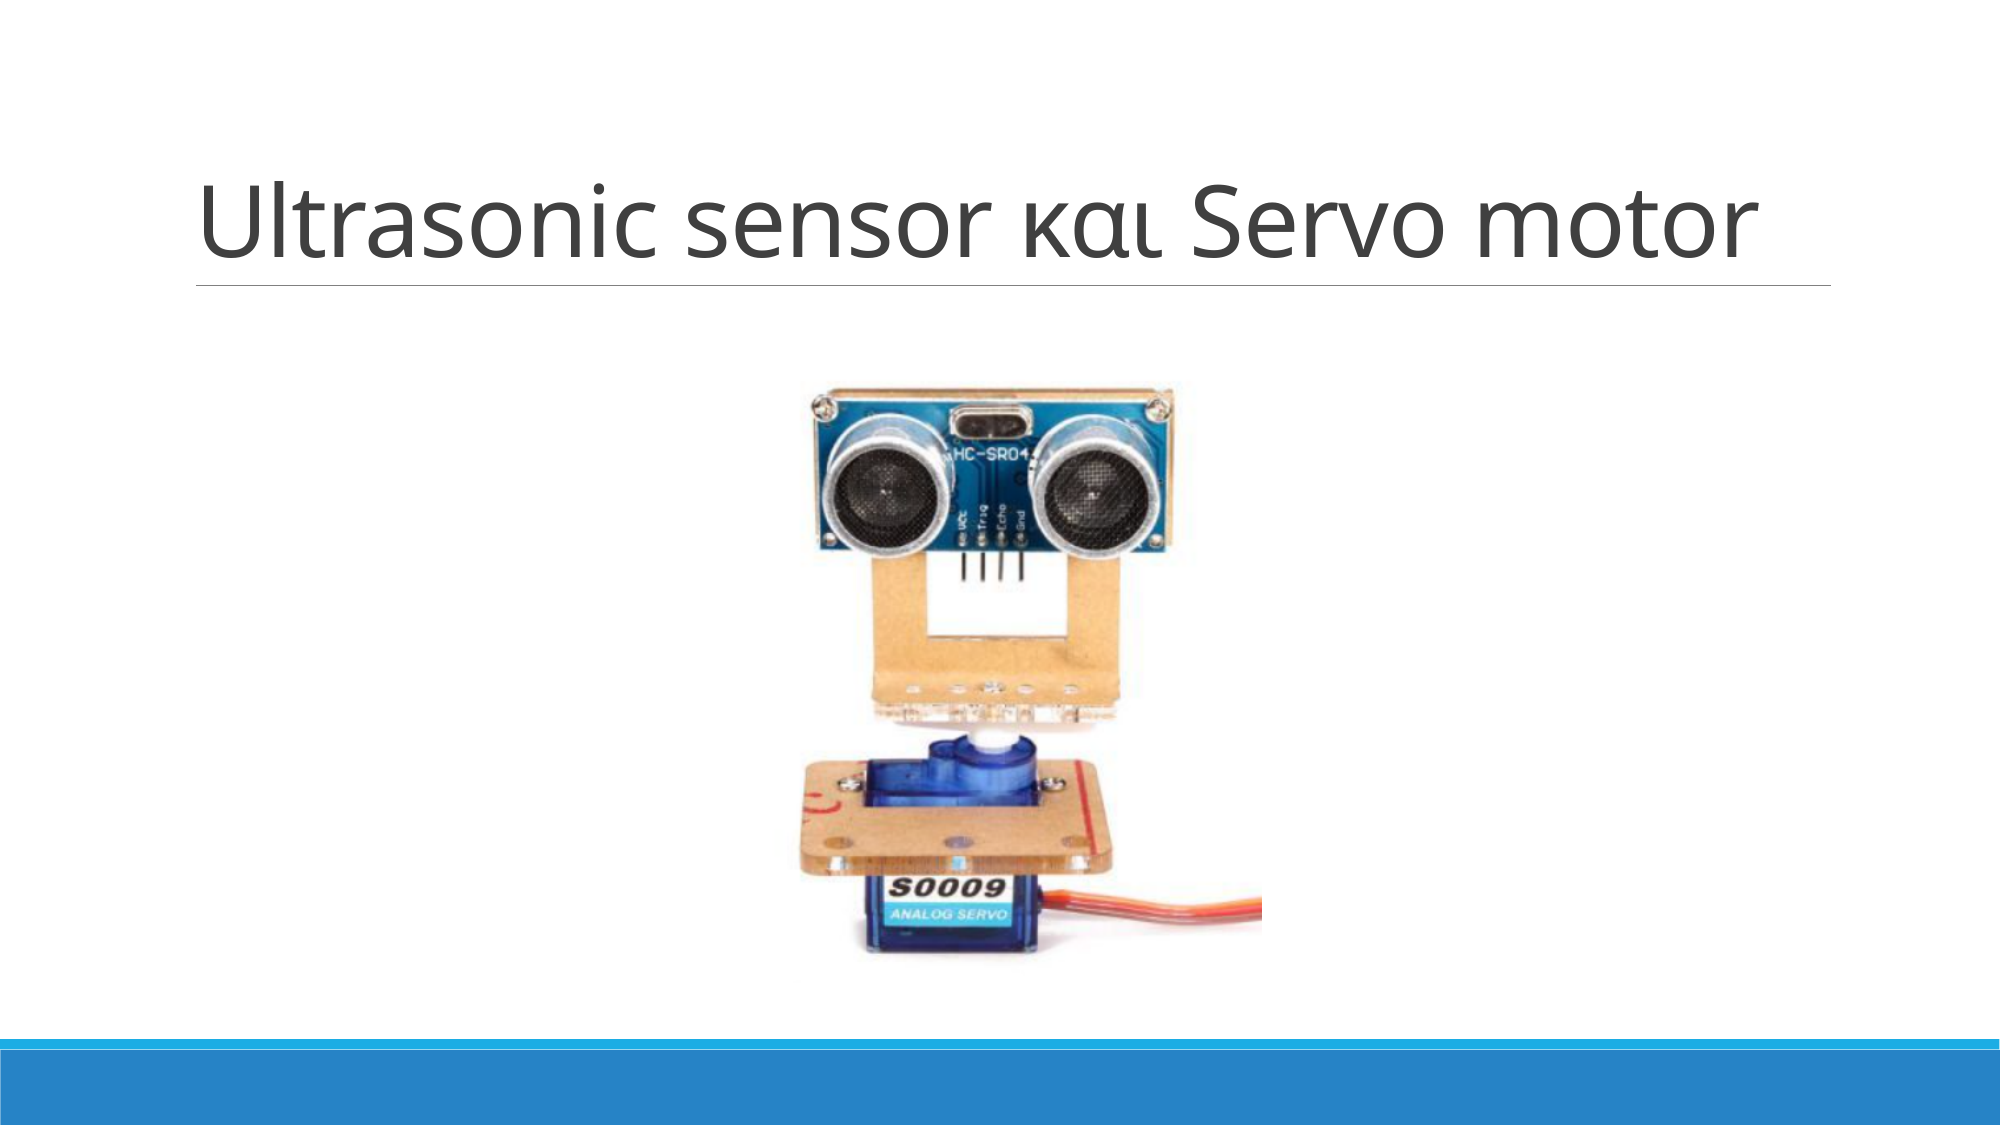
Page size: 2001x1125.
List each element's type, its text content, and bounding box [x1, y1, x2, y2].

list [747, 322, 1263, 983]
title Ultrasonic sensor και Servo motor [180, 47, 1830, 285]
